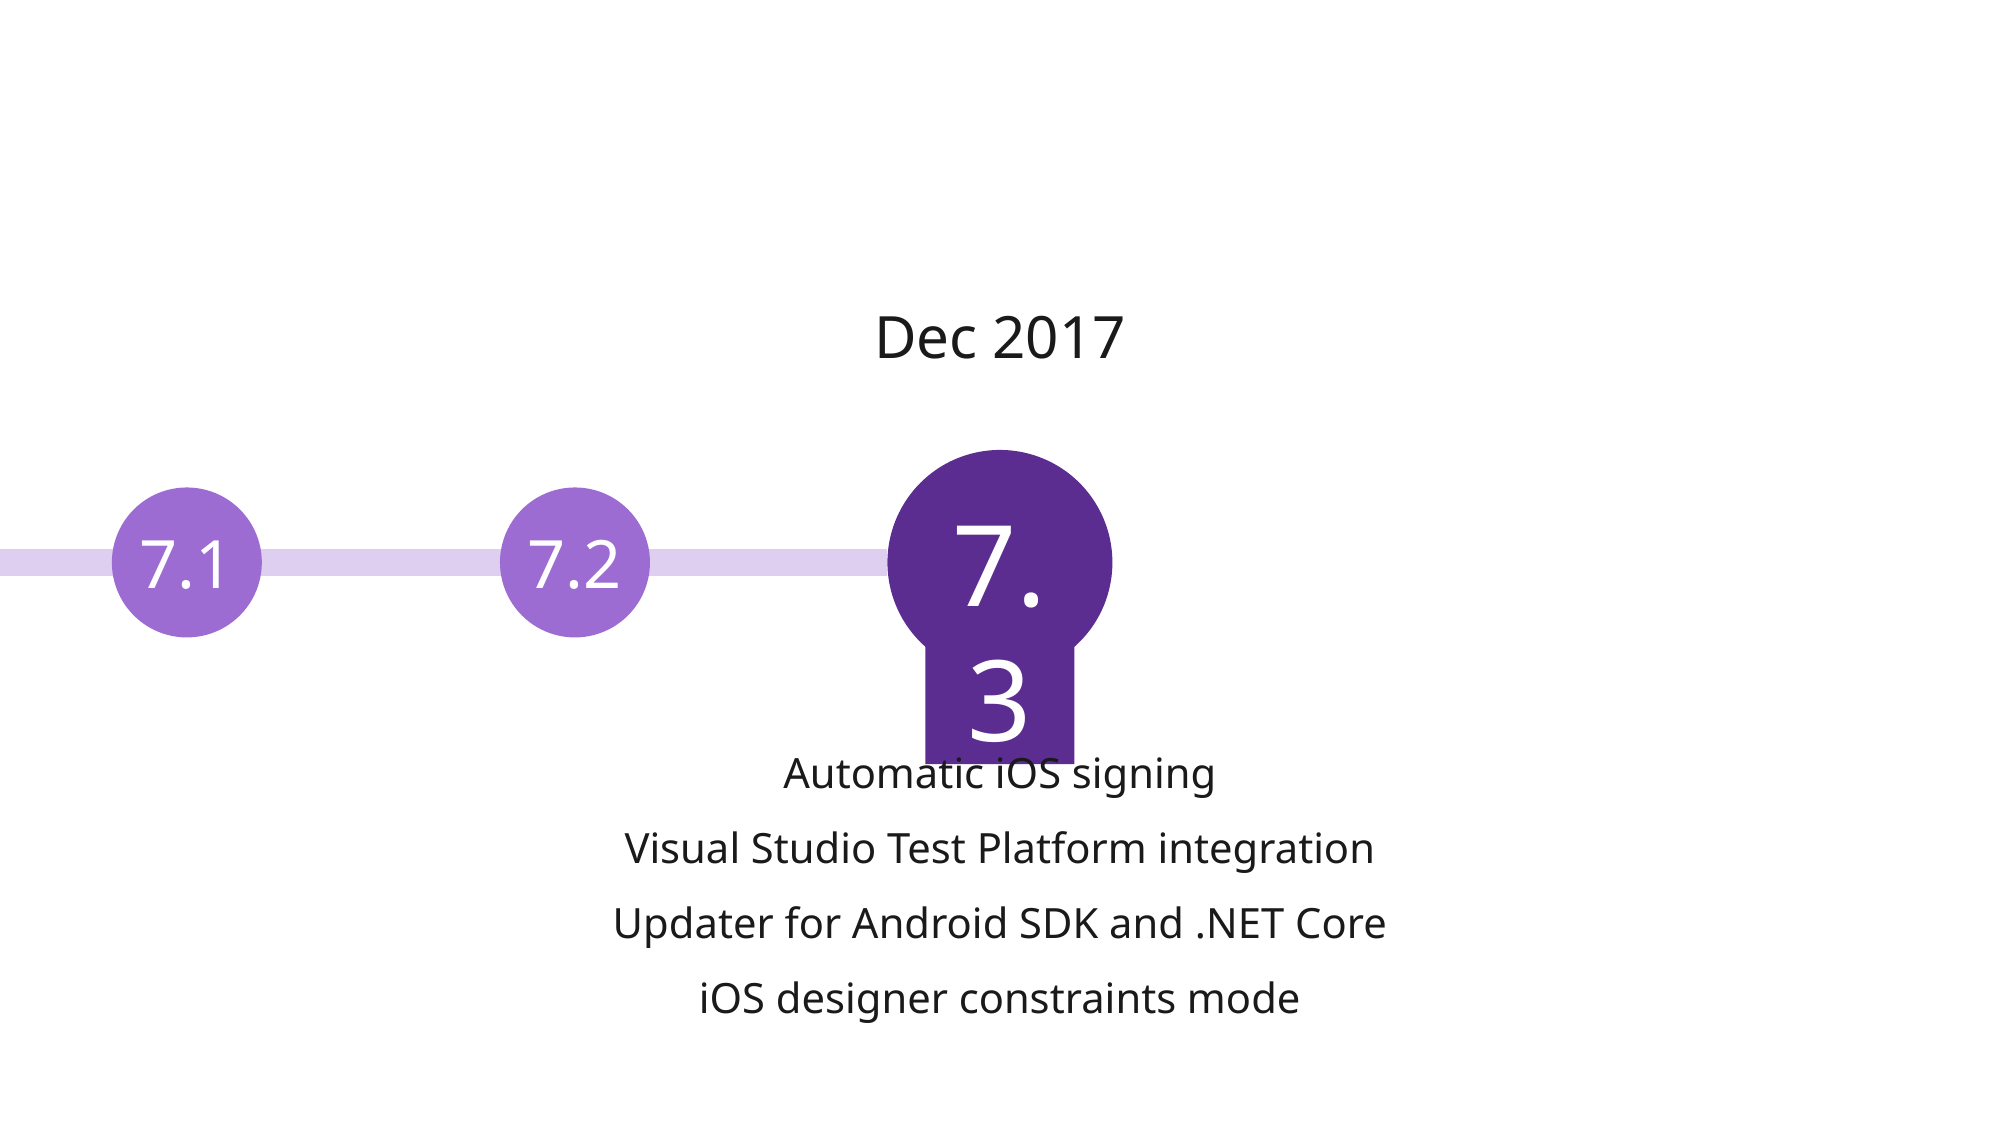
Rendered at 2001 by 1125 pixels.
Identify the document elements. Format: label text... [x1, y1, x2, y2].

text_box Dec 2017 [734, 299, 1266, 371]
text_box Automatic iOS signing Visual Studio Test Platform integration Updater for Android SDK and .NET Core iOS designer constraints mode [385, 721, 1615, 1022]
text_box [887, 449, 1113, 676]
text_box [499, 487, 651, 638]
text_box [111, 487, 263, 638]
